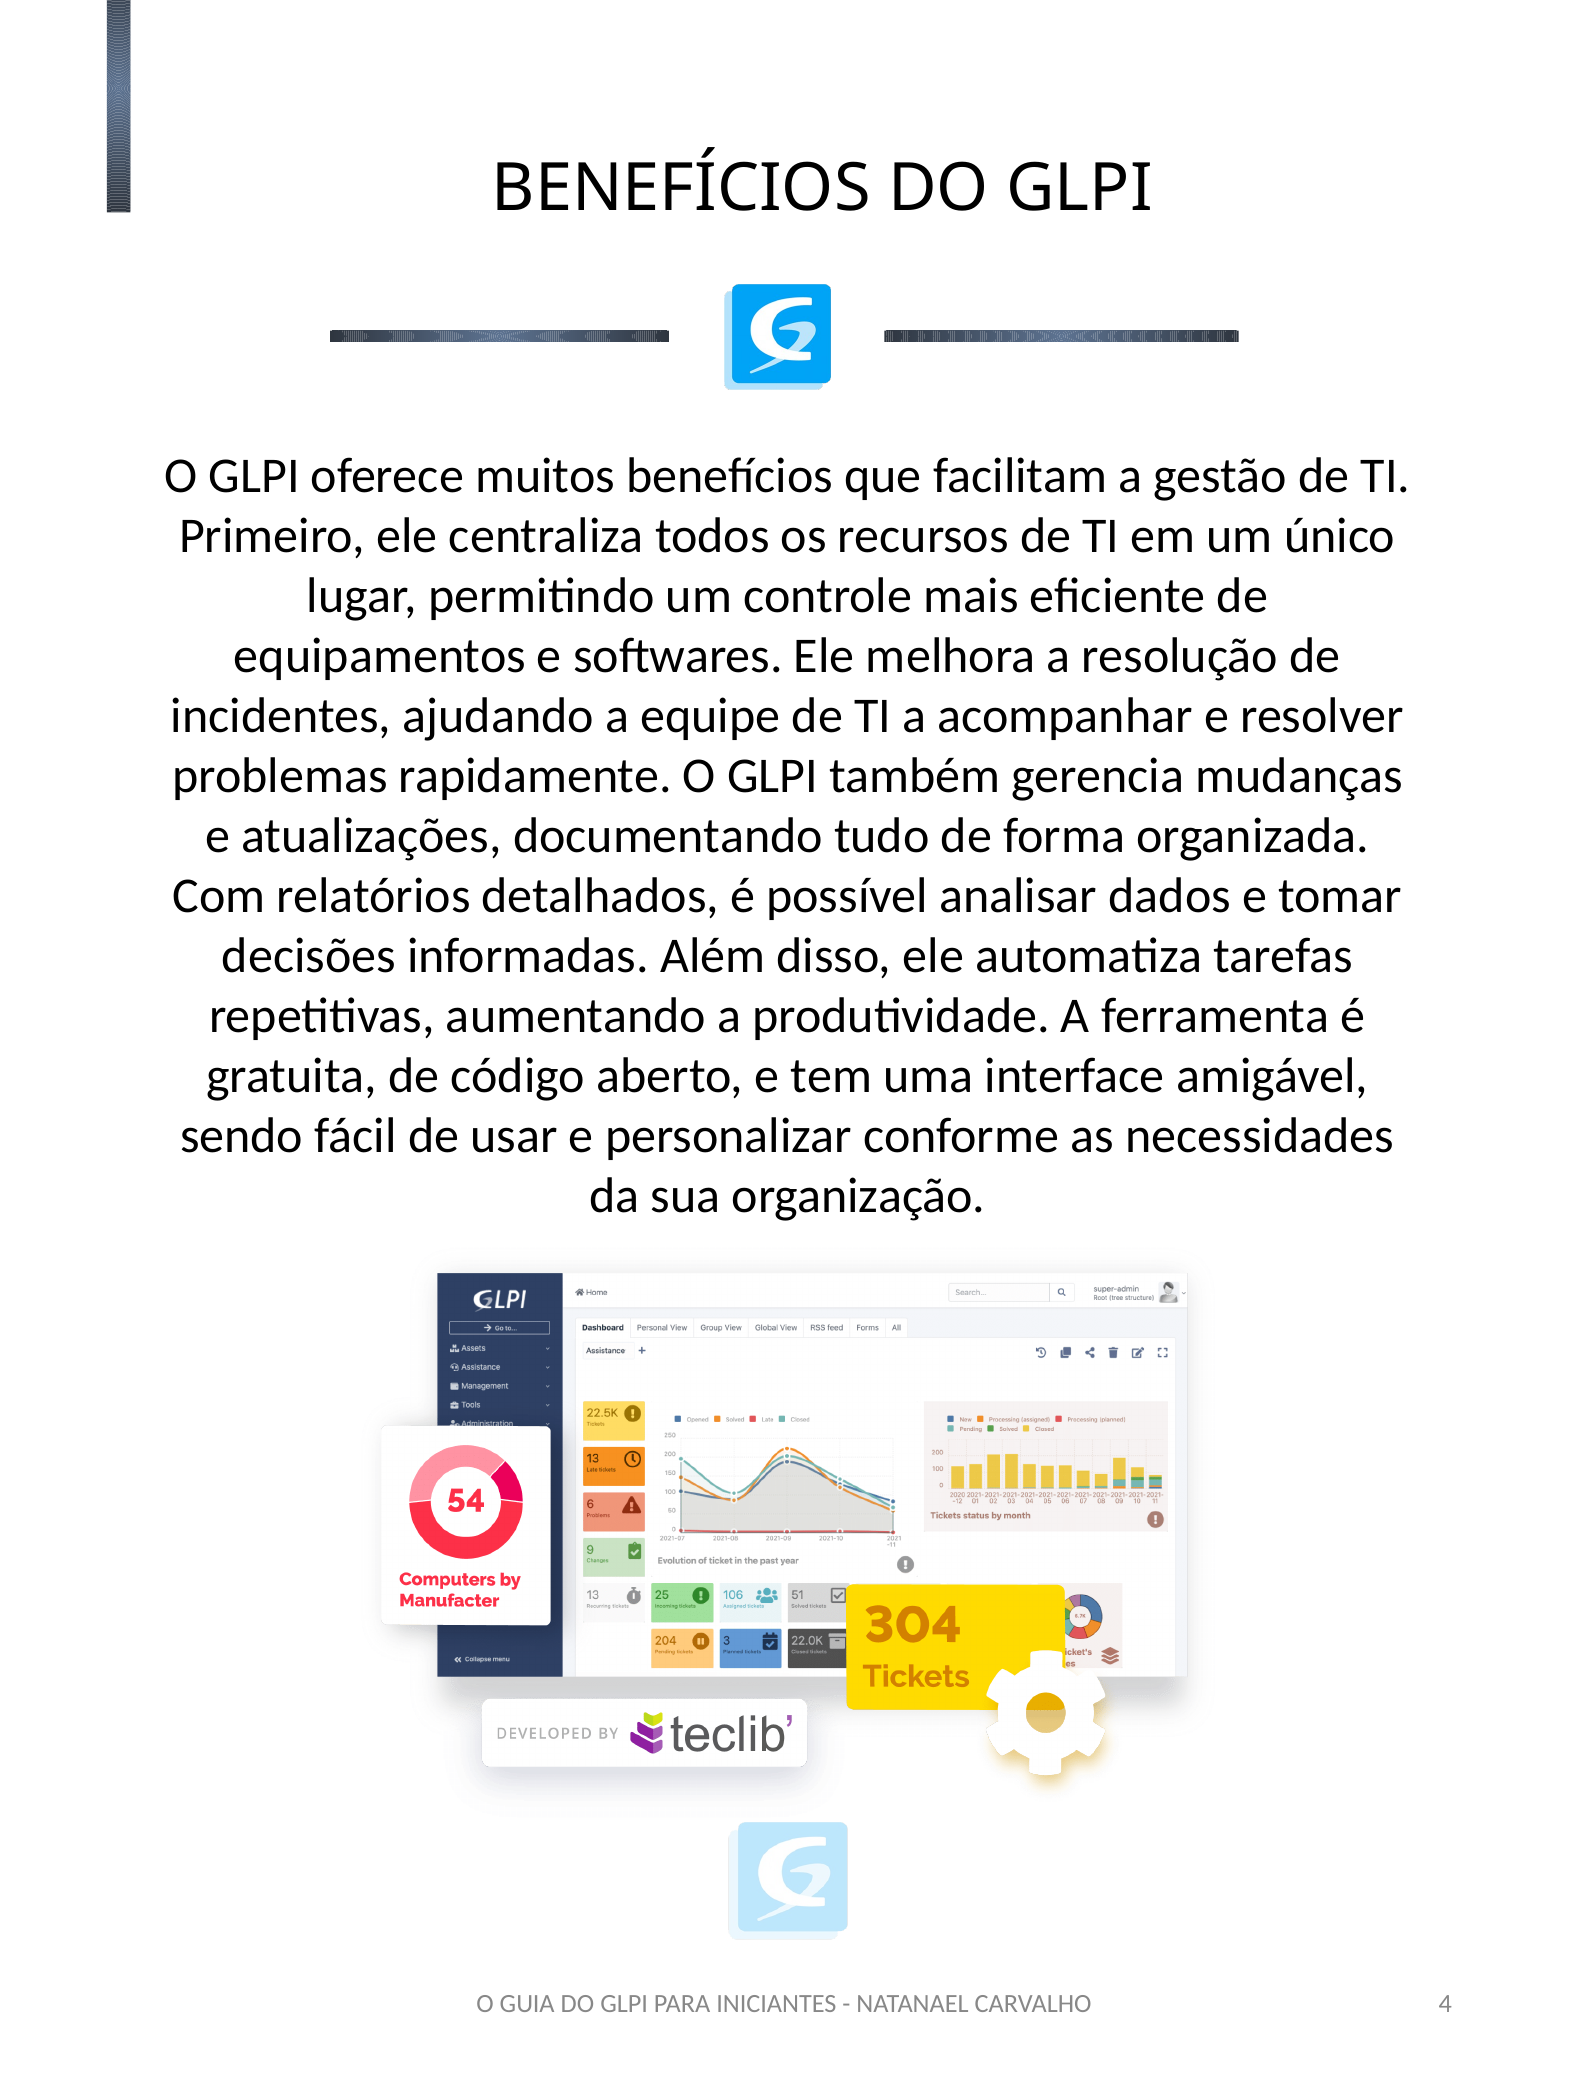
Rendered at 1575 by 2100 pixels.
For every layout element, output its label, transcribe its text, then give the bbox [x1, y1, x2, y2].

text_box [106, 0, 131, 213]
footer O GUIA DO GLPI PARA INICIANTES - NATANAEL CARVALHO [408, 1946, 1159, 2059]
picture [349, 1237, 1226, 1989]
text_box [330, 330, 669, 342]
text_box BENEFÍCIOS DO GLPI [142, 136, 1503, 232]
text_box O GLPI oferece muitos benefícios que facilitam a gestão de TI. Primeiro, ele centraliza todos os recursos de TI em um único lugar, permitindo um controle mais eficiente de equipamentos e softwares. Ele melhora a resolução de incidentes, ajudando a equipe de TI a acompanhar e resolver problemas rapidamente. O GLPI também gerencia mudanças e atualizações, documentando tudo de forma organizada. Com relatórios detalhados, é possível analisar dados e tomar decisões informadas. Além disso, ele automatiza tarefas repetitivas, aumentando a produtividade. A ferramenta é gratuita, de código aberto, e tem uma interface amigável, sendo fácil de usar e personalizar conforme as necessidades da sua organização. [146, 434, 1429, 1230]
picture [677, 237, 876, 436]
slide_number ‹#› [1159, 1946, 1467, 2059]
text_box [884, 330, 1239, 342]
